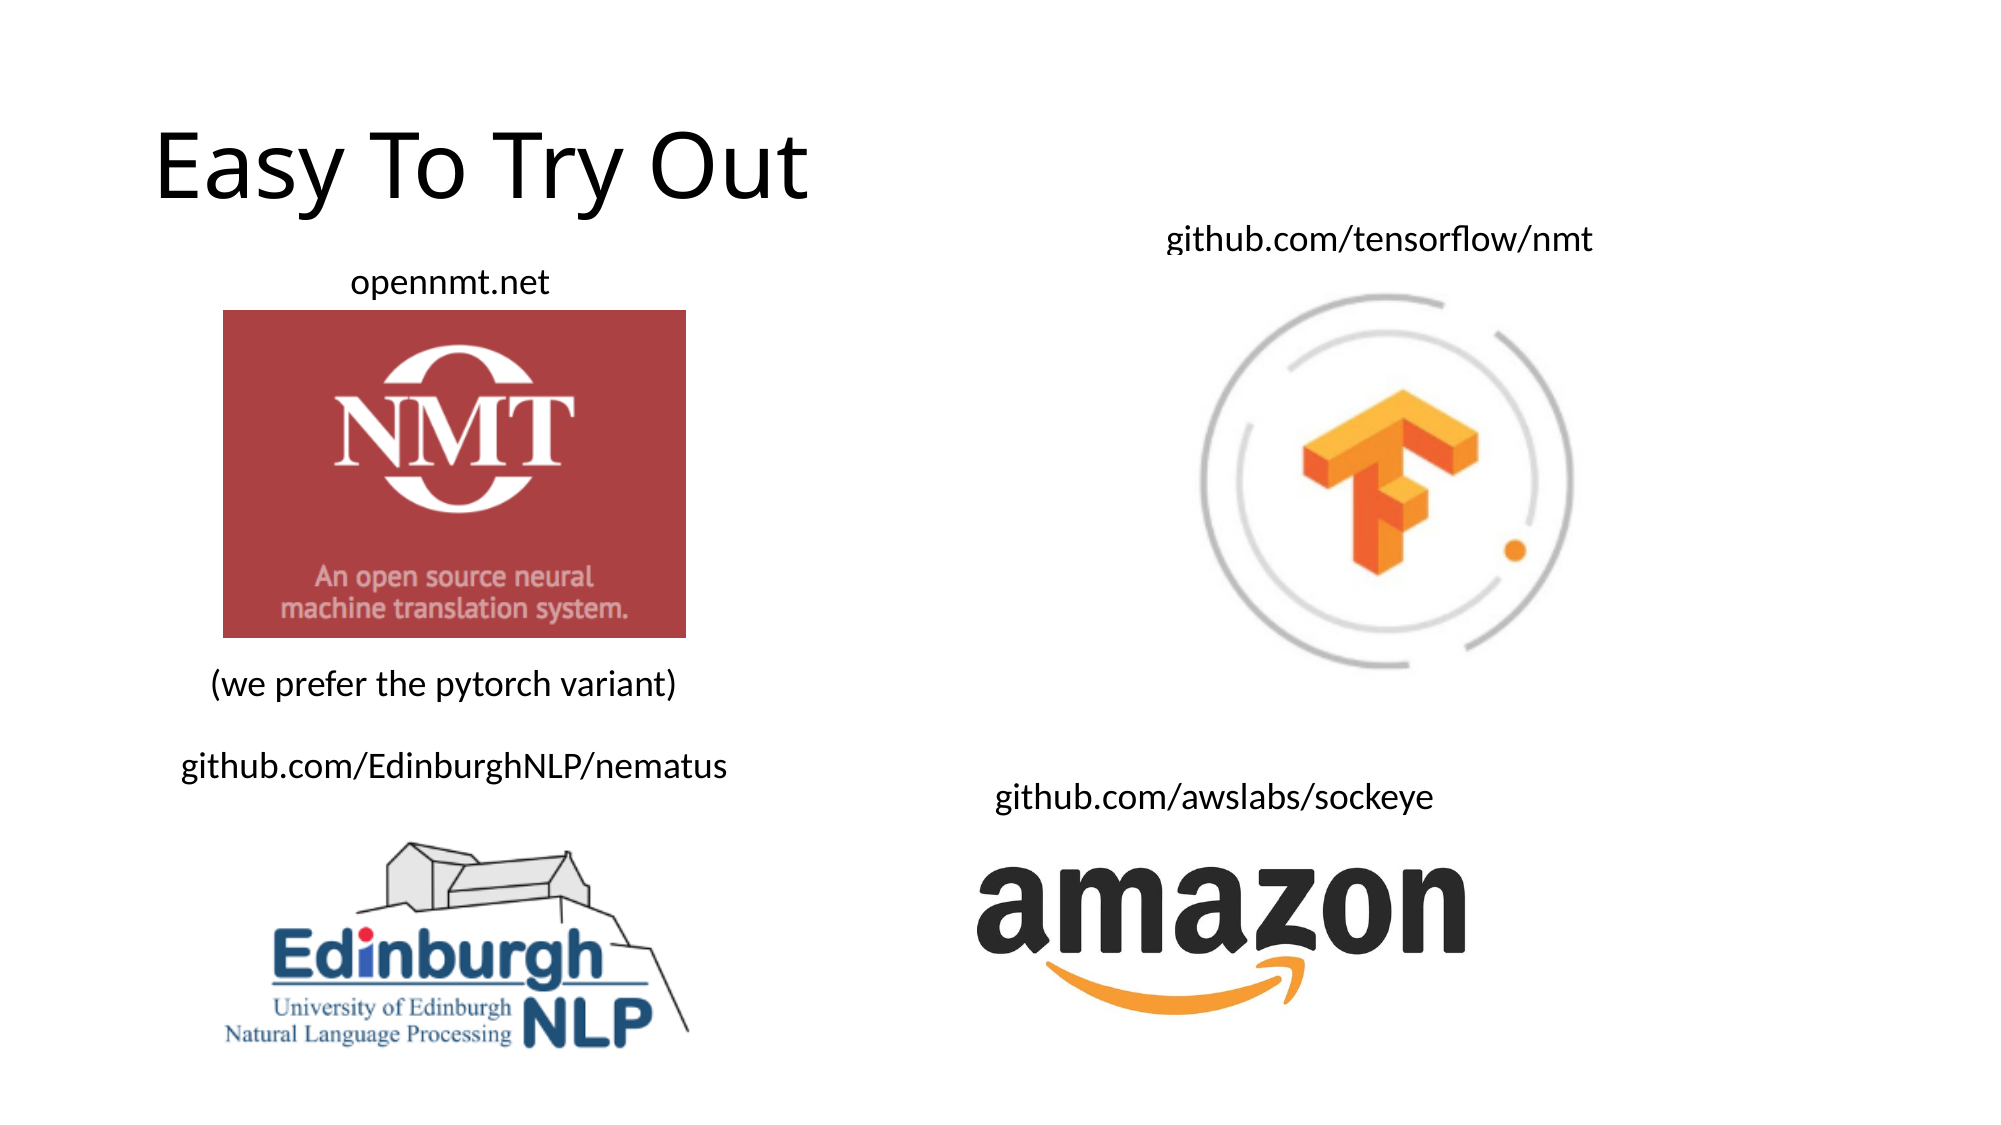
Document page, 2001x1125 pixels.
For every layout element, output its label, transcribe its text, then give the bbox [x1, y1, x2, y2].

picture [977, 865, 1471, 1046]
text_box github.com/EdinburghNLP/nematus [166, 734, 744, 794]
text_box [1148, 206, 1612, 694]
title Easy To Try Out [137, 59, 1863, 278]
text_box github.com/awslabs/sockeye [979, 764, 1450, 825]
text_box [191, 249, 697, 712]
picture [197, 816, 712, 1071]
